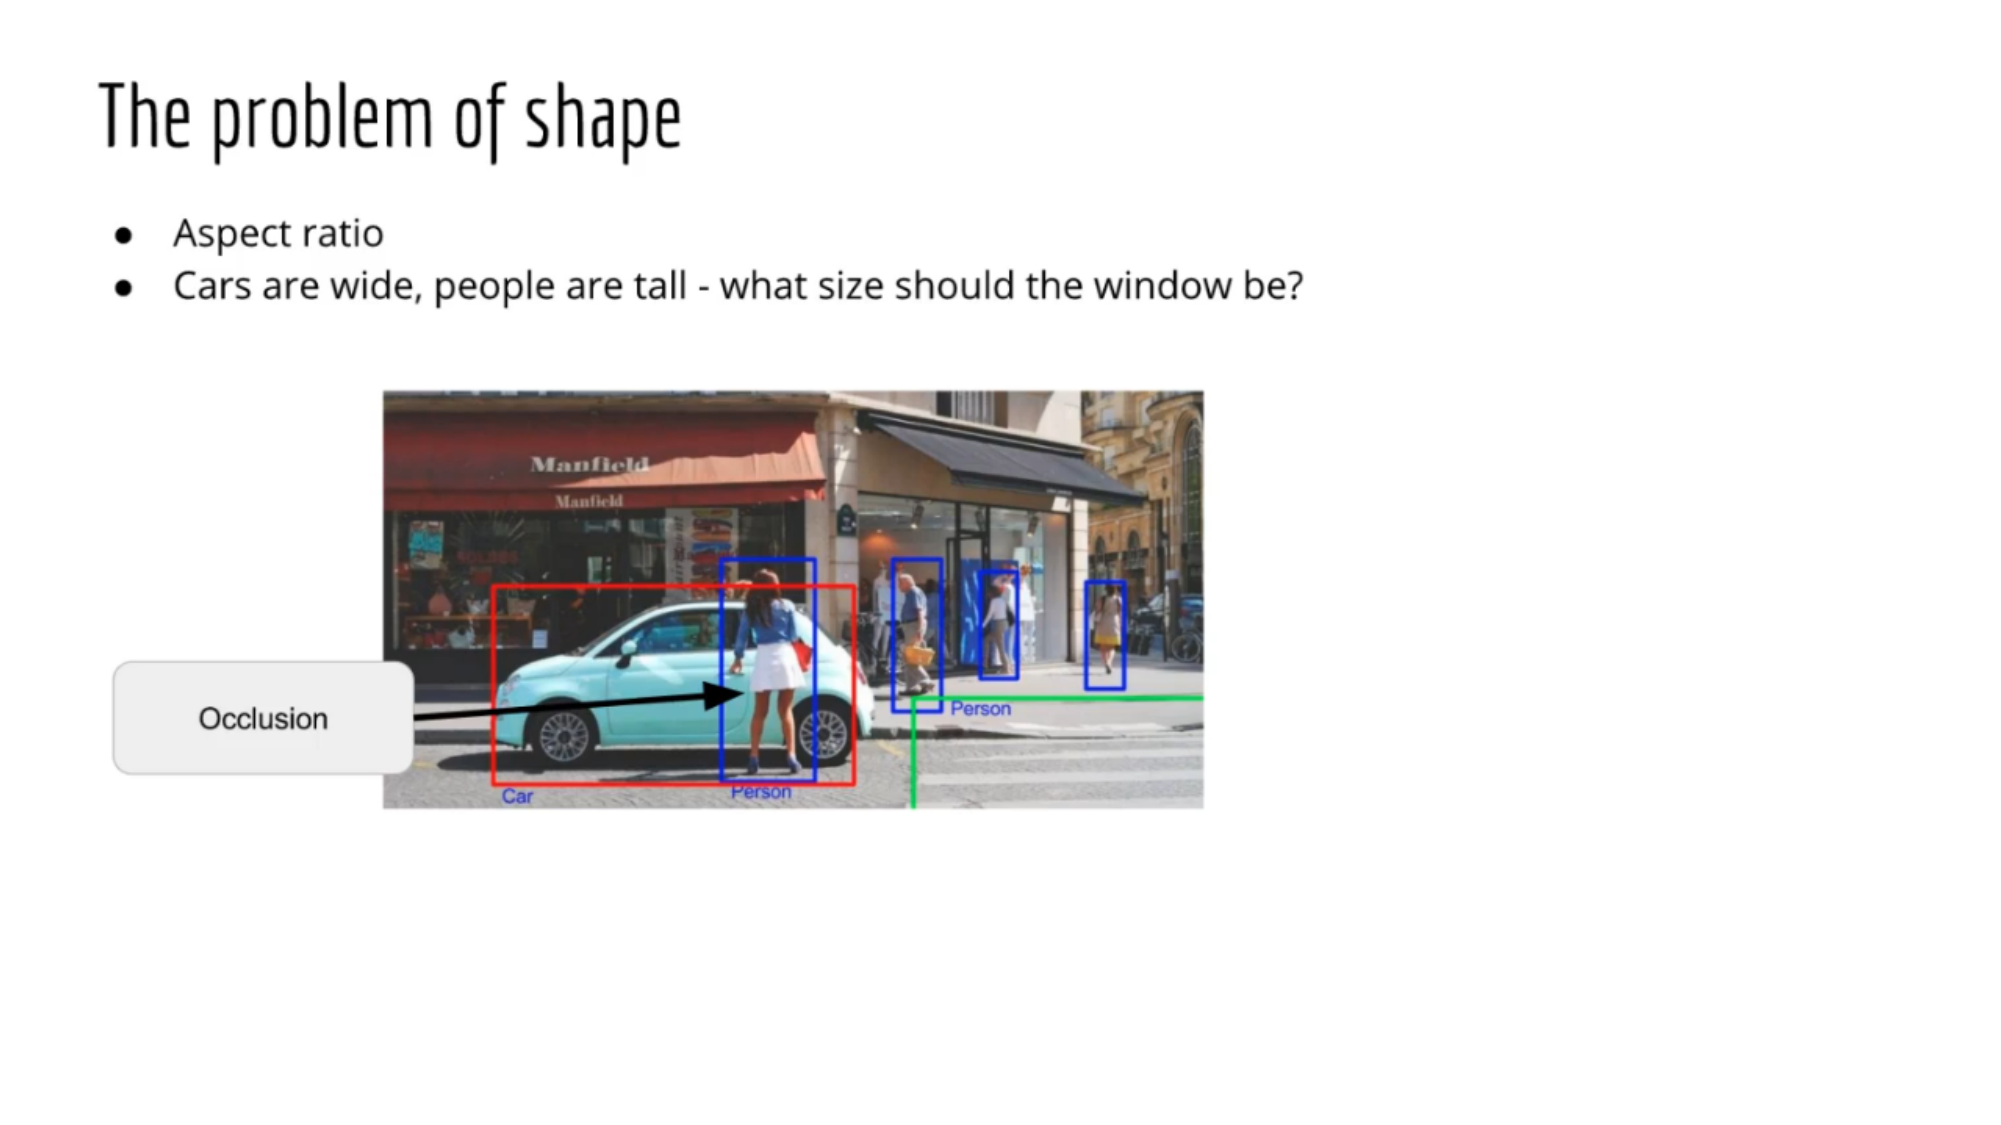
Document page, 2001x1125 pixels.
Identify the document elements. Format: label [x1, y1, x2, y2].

picture [82, 70, 1313, 818]
